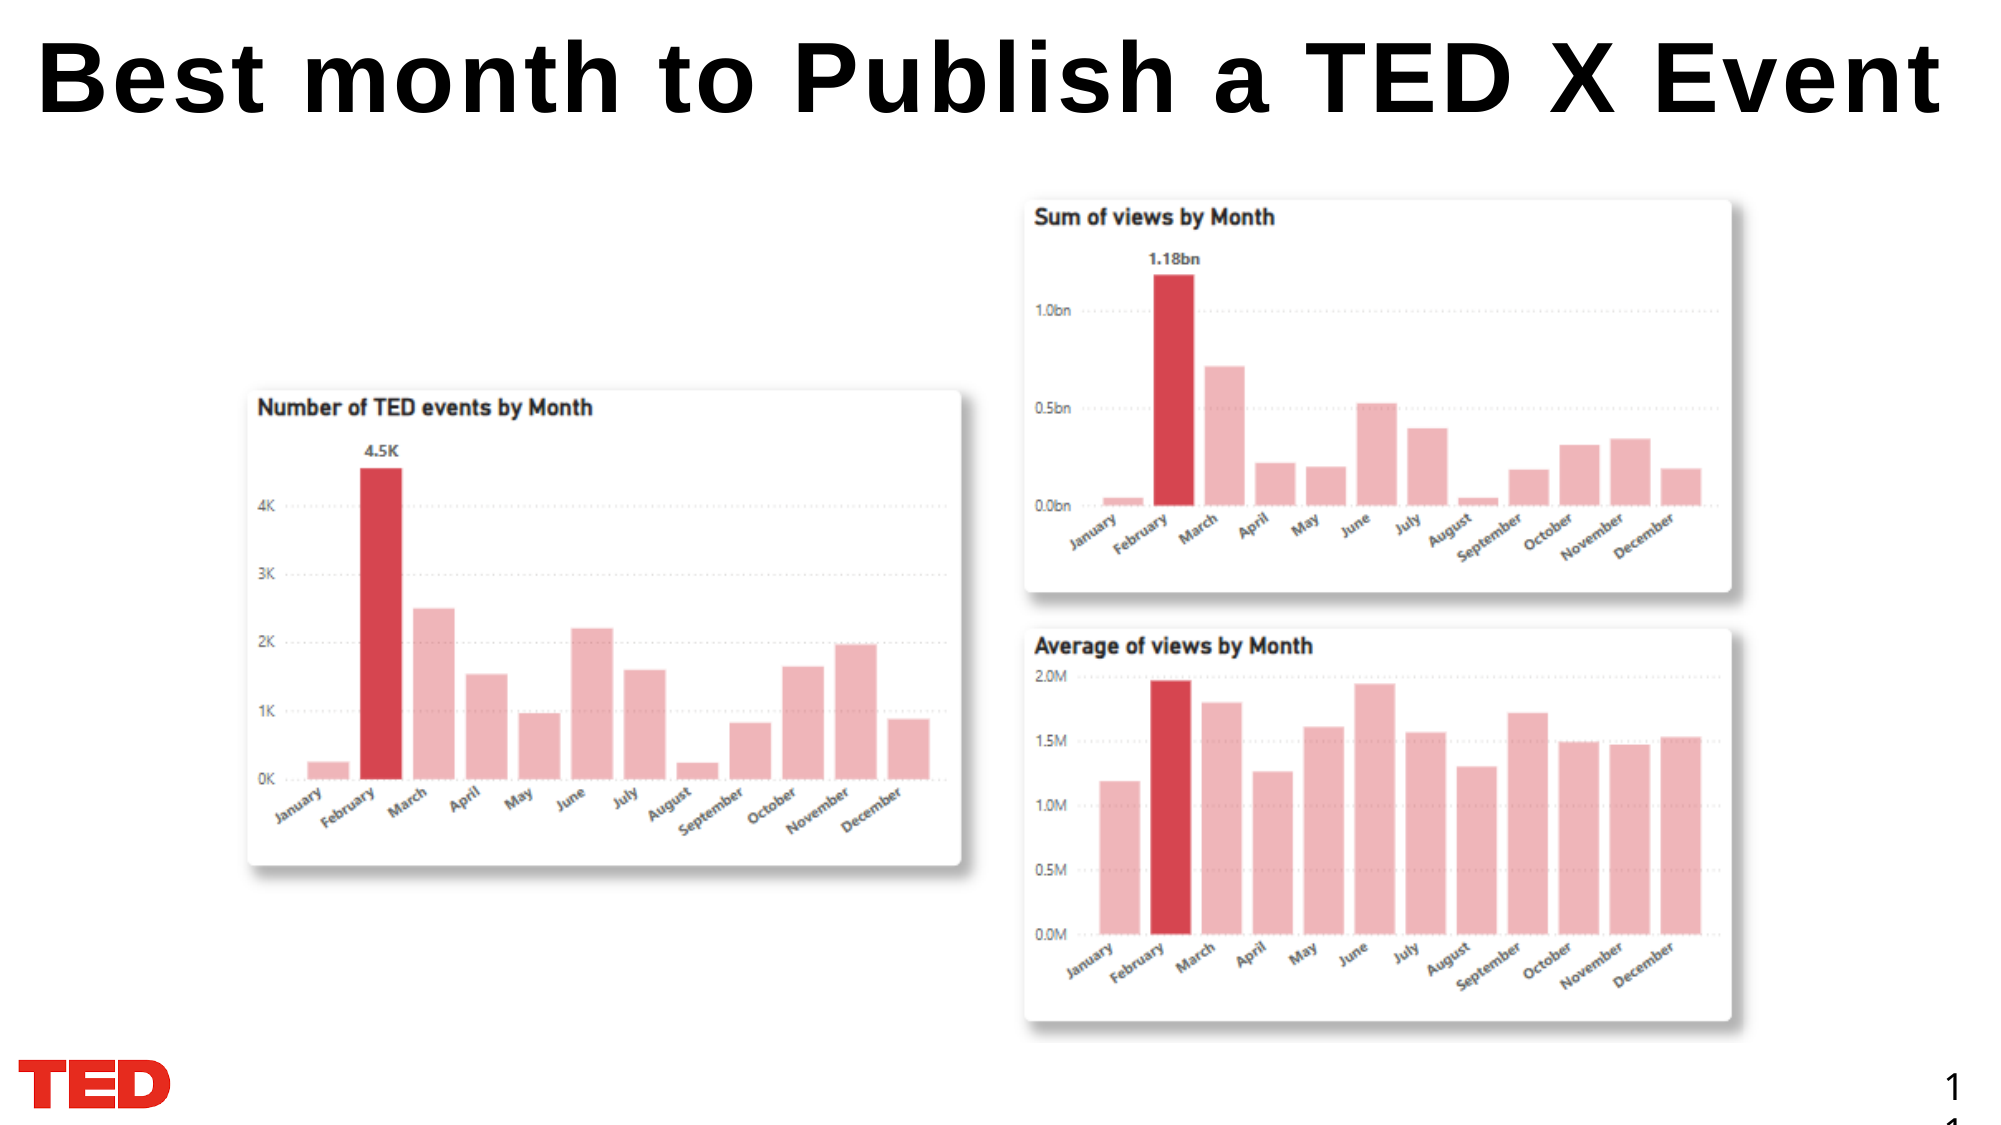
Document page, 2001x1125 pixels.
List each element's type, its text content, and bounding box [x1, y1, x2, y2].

text_box Best month to Publish a TED X Event [11, 15, 1969, 133]
picture [0, 1051, 186, 1125]
text_box 11 [1928, 1055, 2000, 1125]
picture [107, 176, 1864, 1044]
